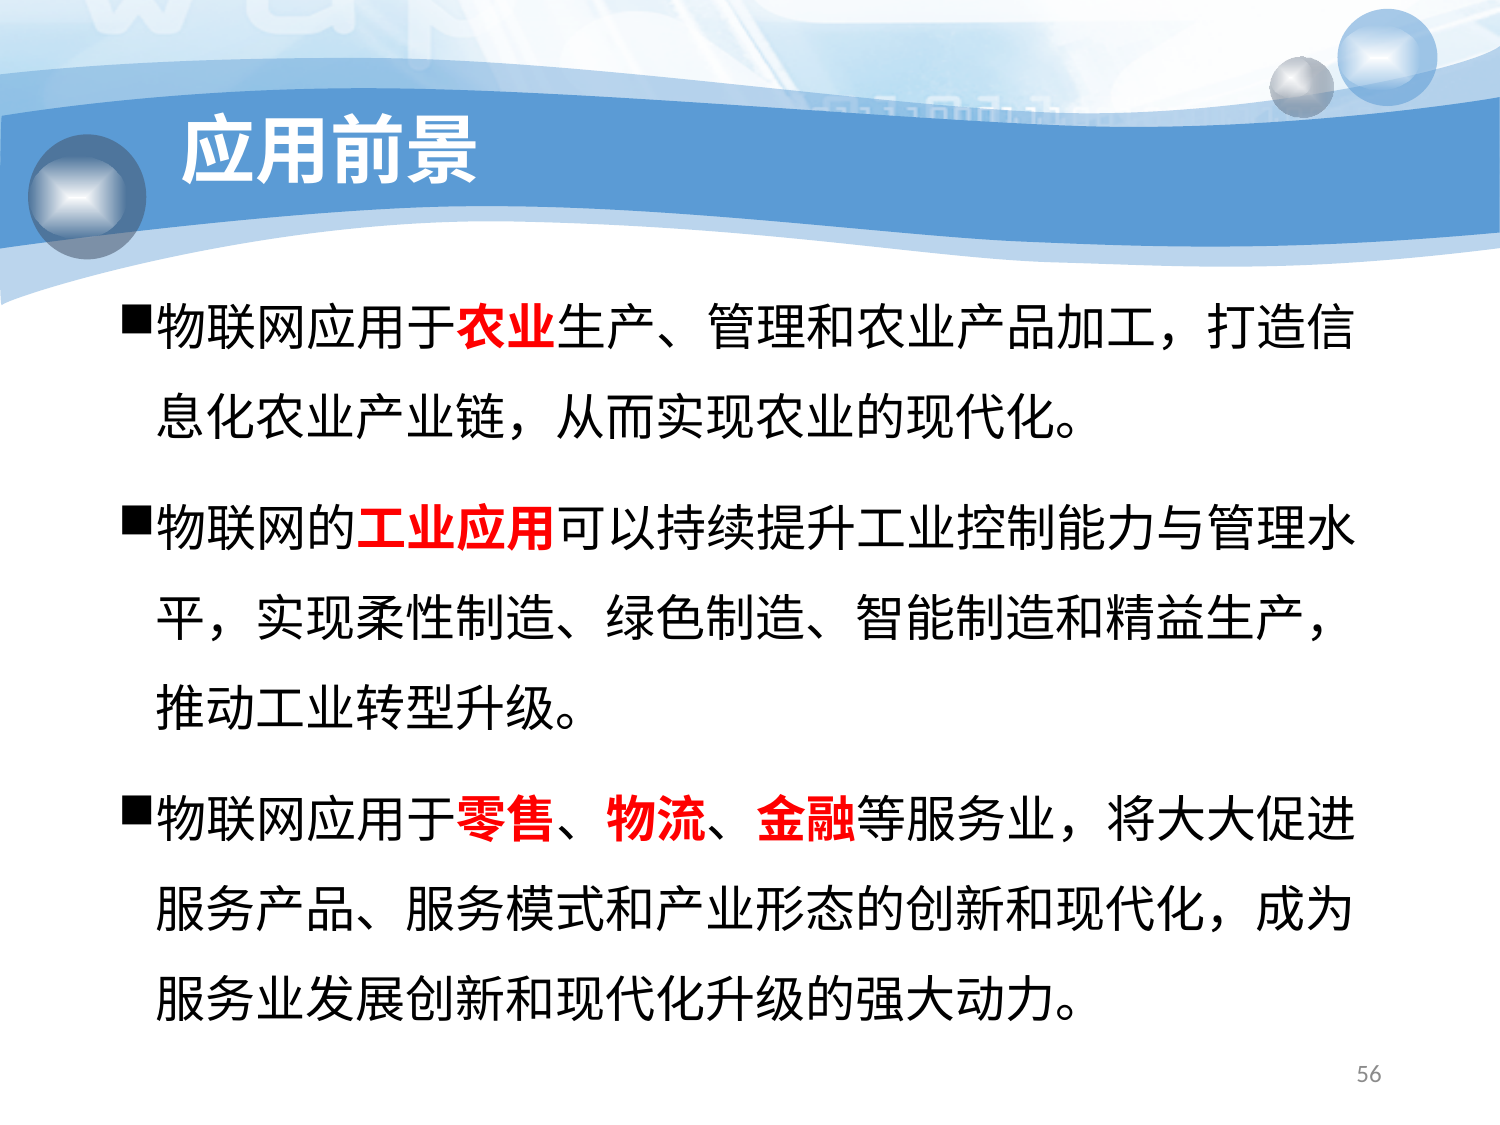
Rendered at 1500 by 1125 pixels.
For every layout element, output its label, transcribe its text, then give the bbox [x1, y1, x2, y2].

list 物联网应用于农业生产、管理和农业产品加工，打造信息化农业产业链，从而实现农业的现代化。 物联网的工业应用可以持续提升工业控制能力与管理水平，实现柔性制造、绿色制造、智能制造和精益生产，推动工业转型升级。 物联网应用于零售、物流、金融等服务业，将大大促进服务产品、服务模式和产业形态的创新和现代化，成为服务业发展创新和现代化升级的强大动力。 [103, 257, 1397, 1043]
slide_number 56 [1059, 1042, 1397, 1103]
picture [0, 0, 1500, 112]
title 应用前景 [165, 71, 1119, 235]
